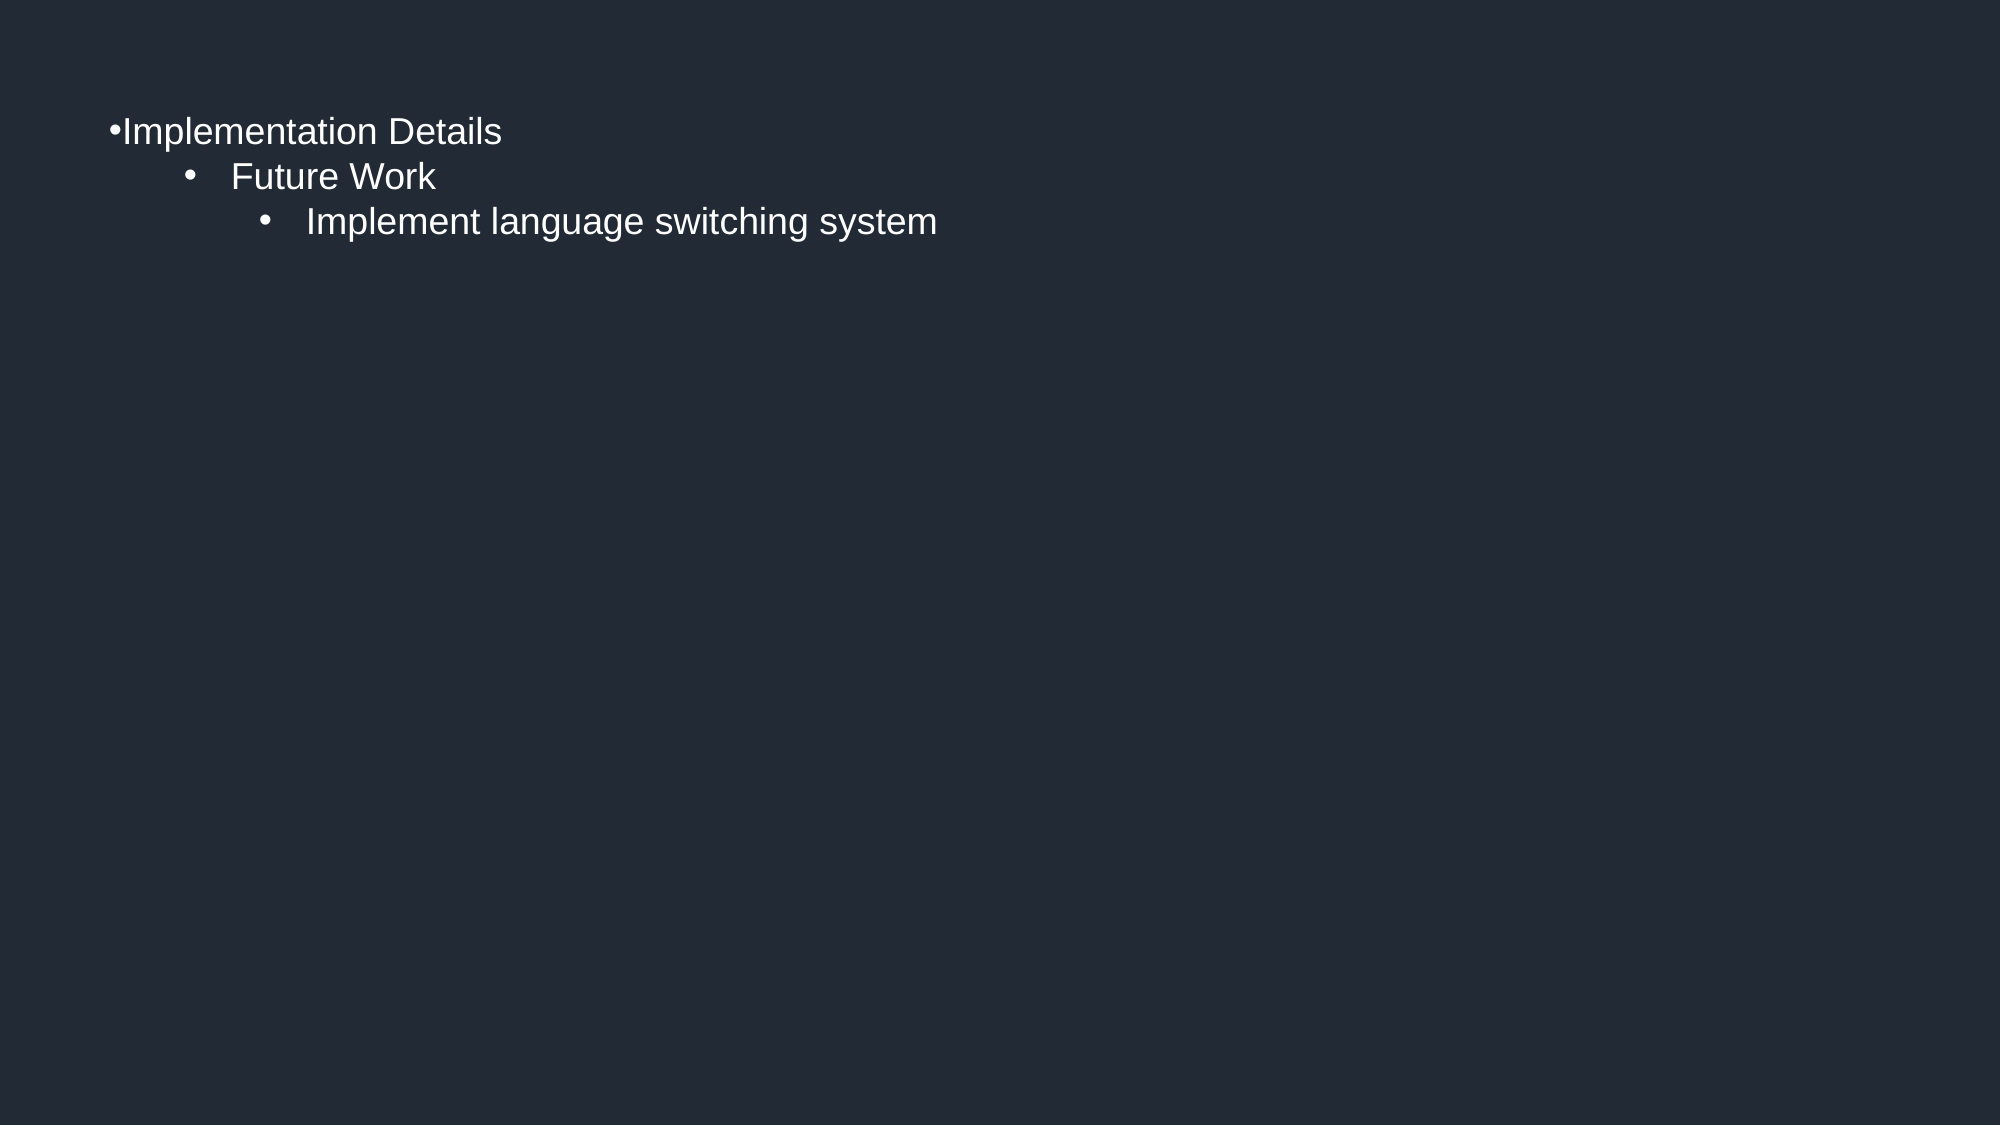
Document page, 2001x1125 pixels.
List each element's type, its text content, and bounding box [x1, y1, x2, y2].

text_box Implementation Details Future Work Implement language switching system [94, 99, 1752, 429]
